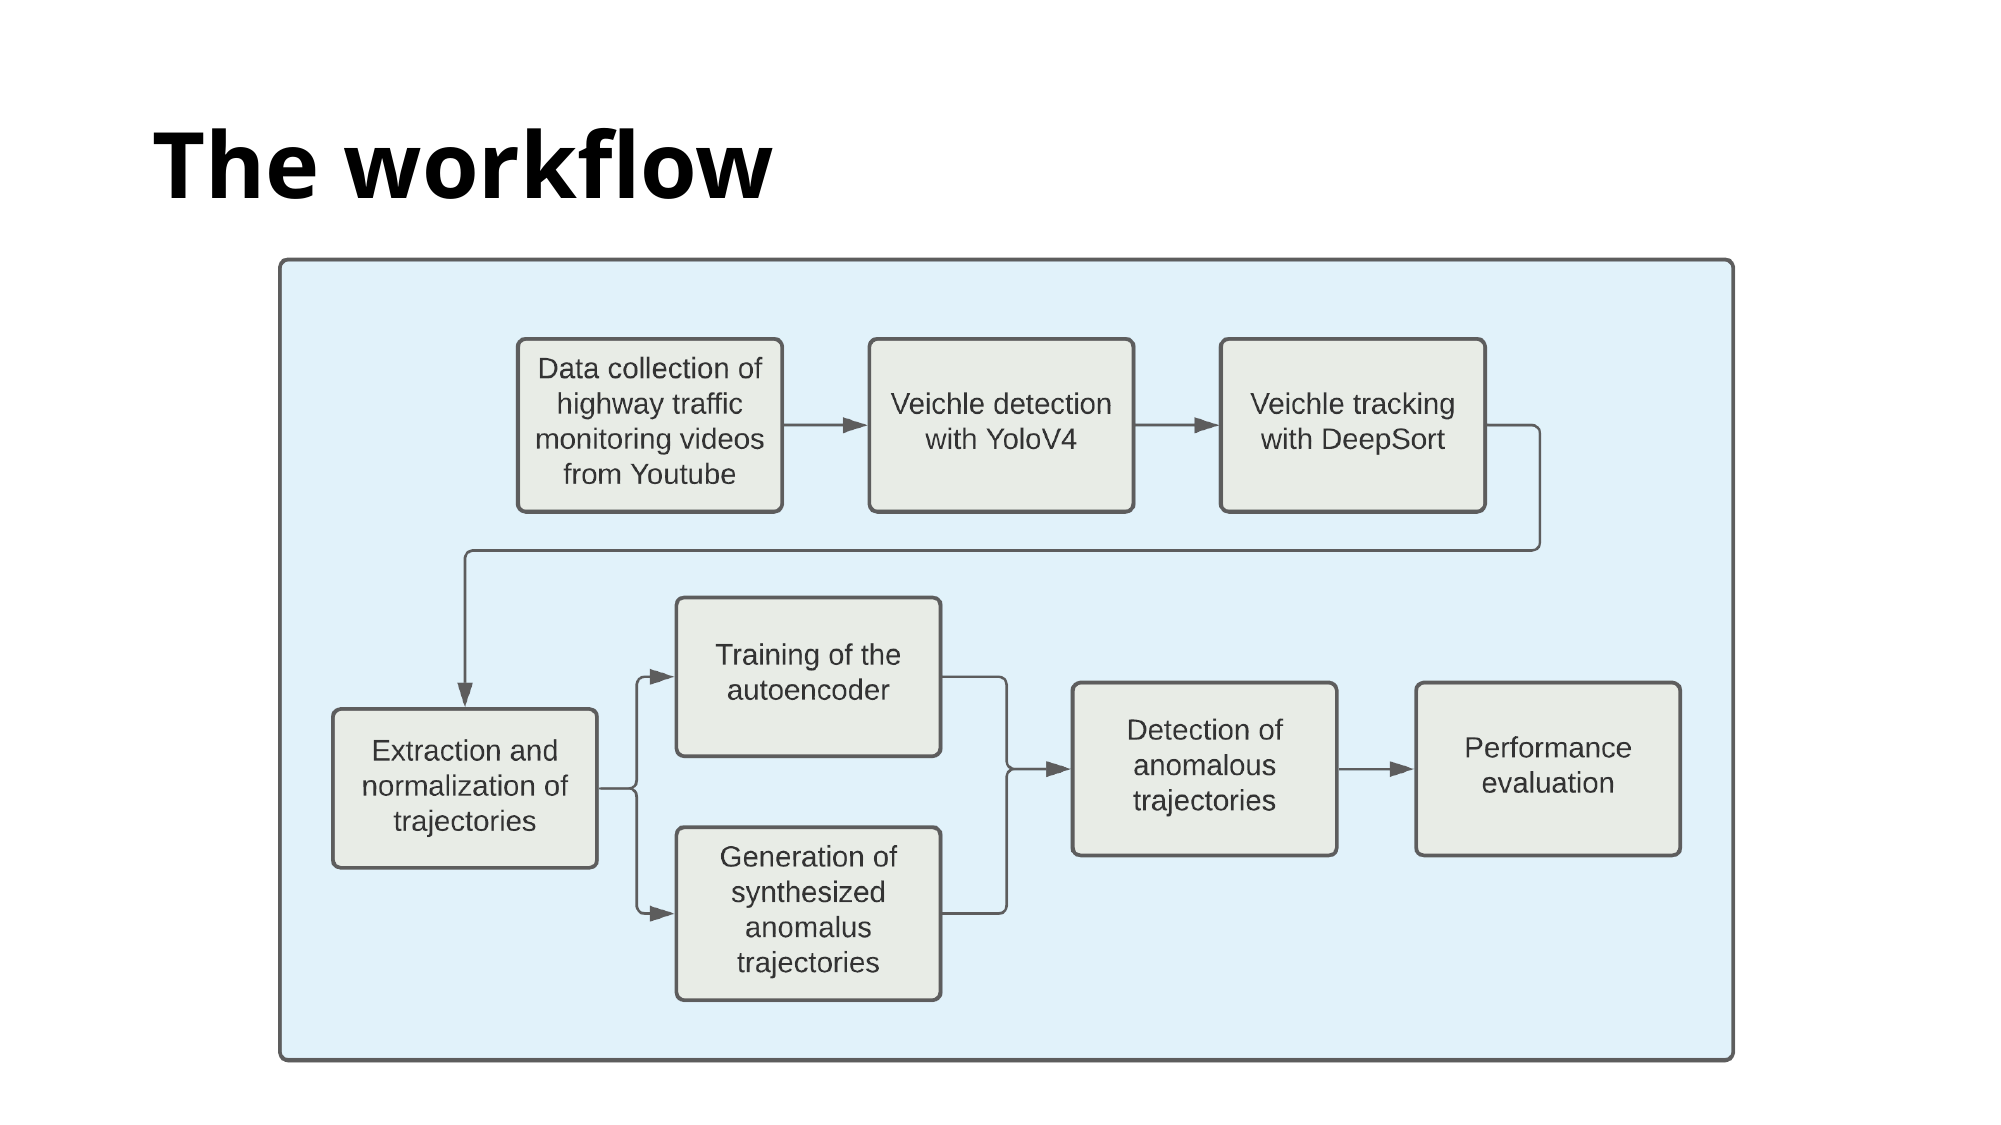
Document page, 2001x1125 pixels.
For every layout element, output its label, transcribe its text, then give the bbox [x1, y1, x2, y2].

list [227, 206, 1786, 1113]
title The workflow [137, 59, 1863, 278]
